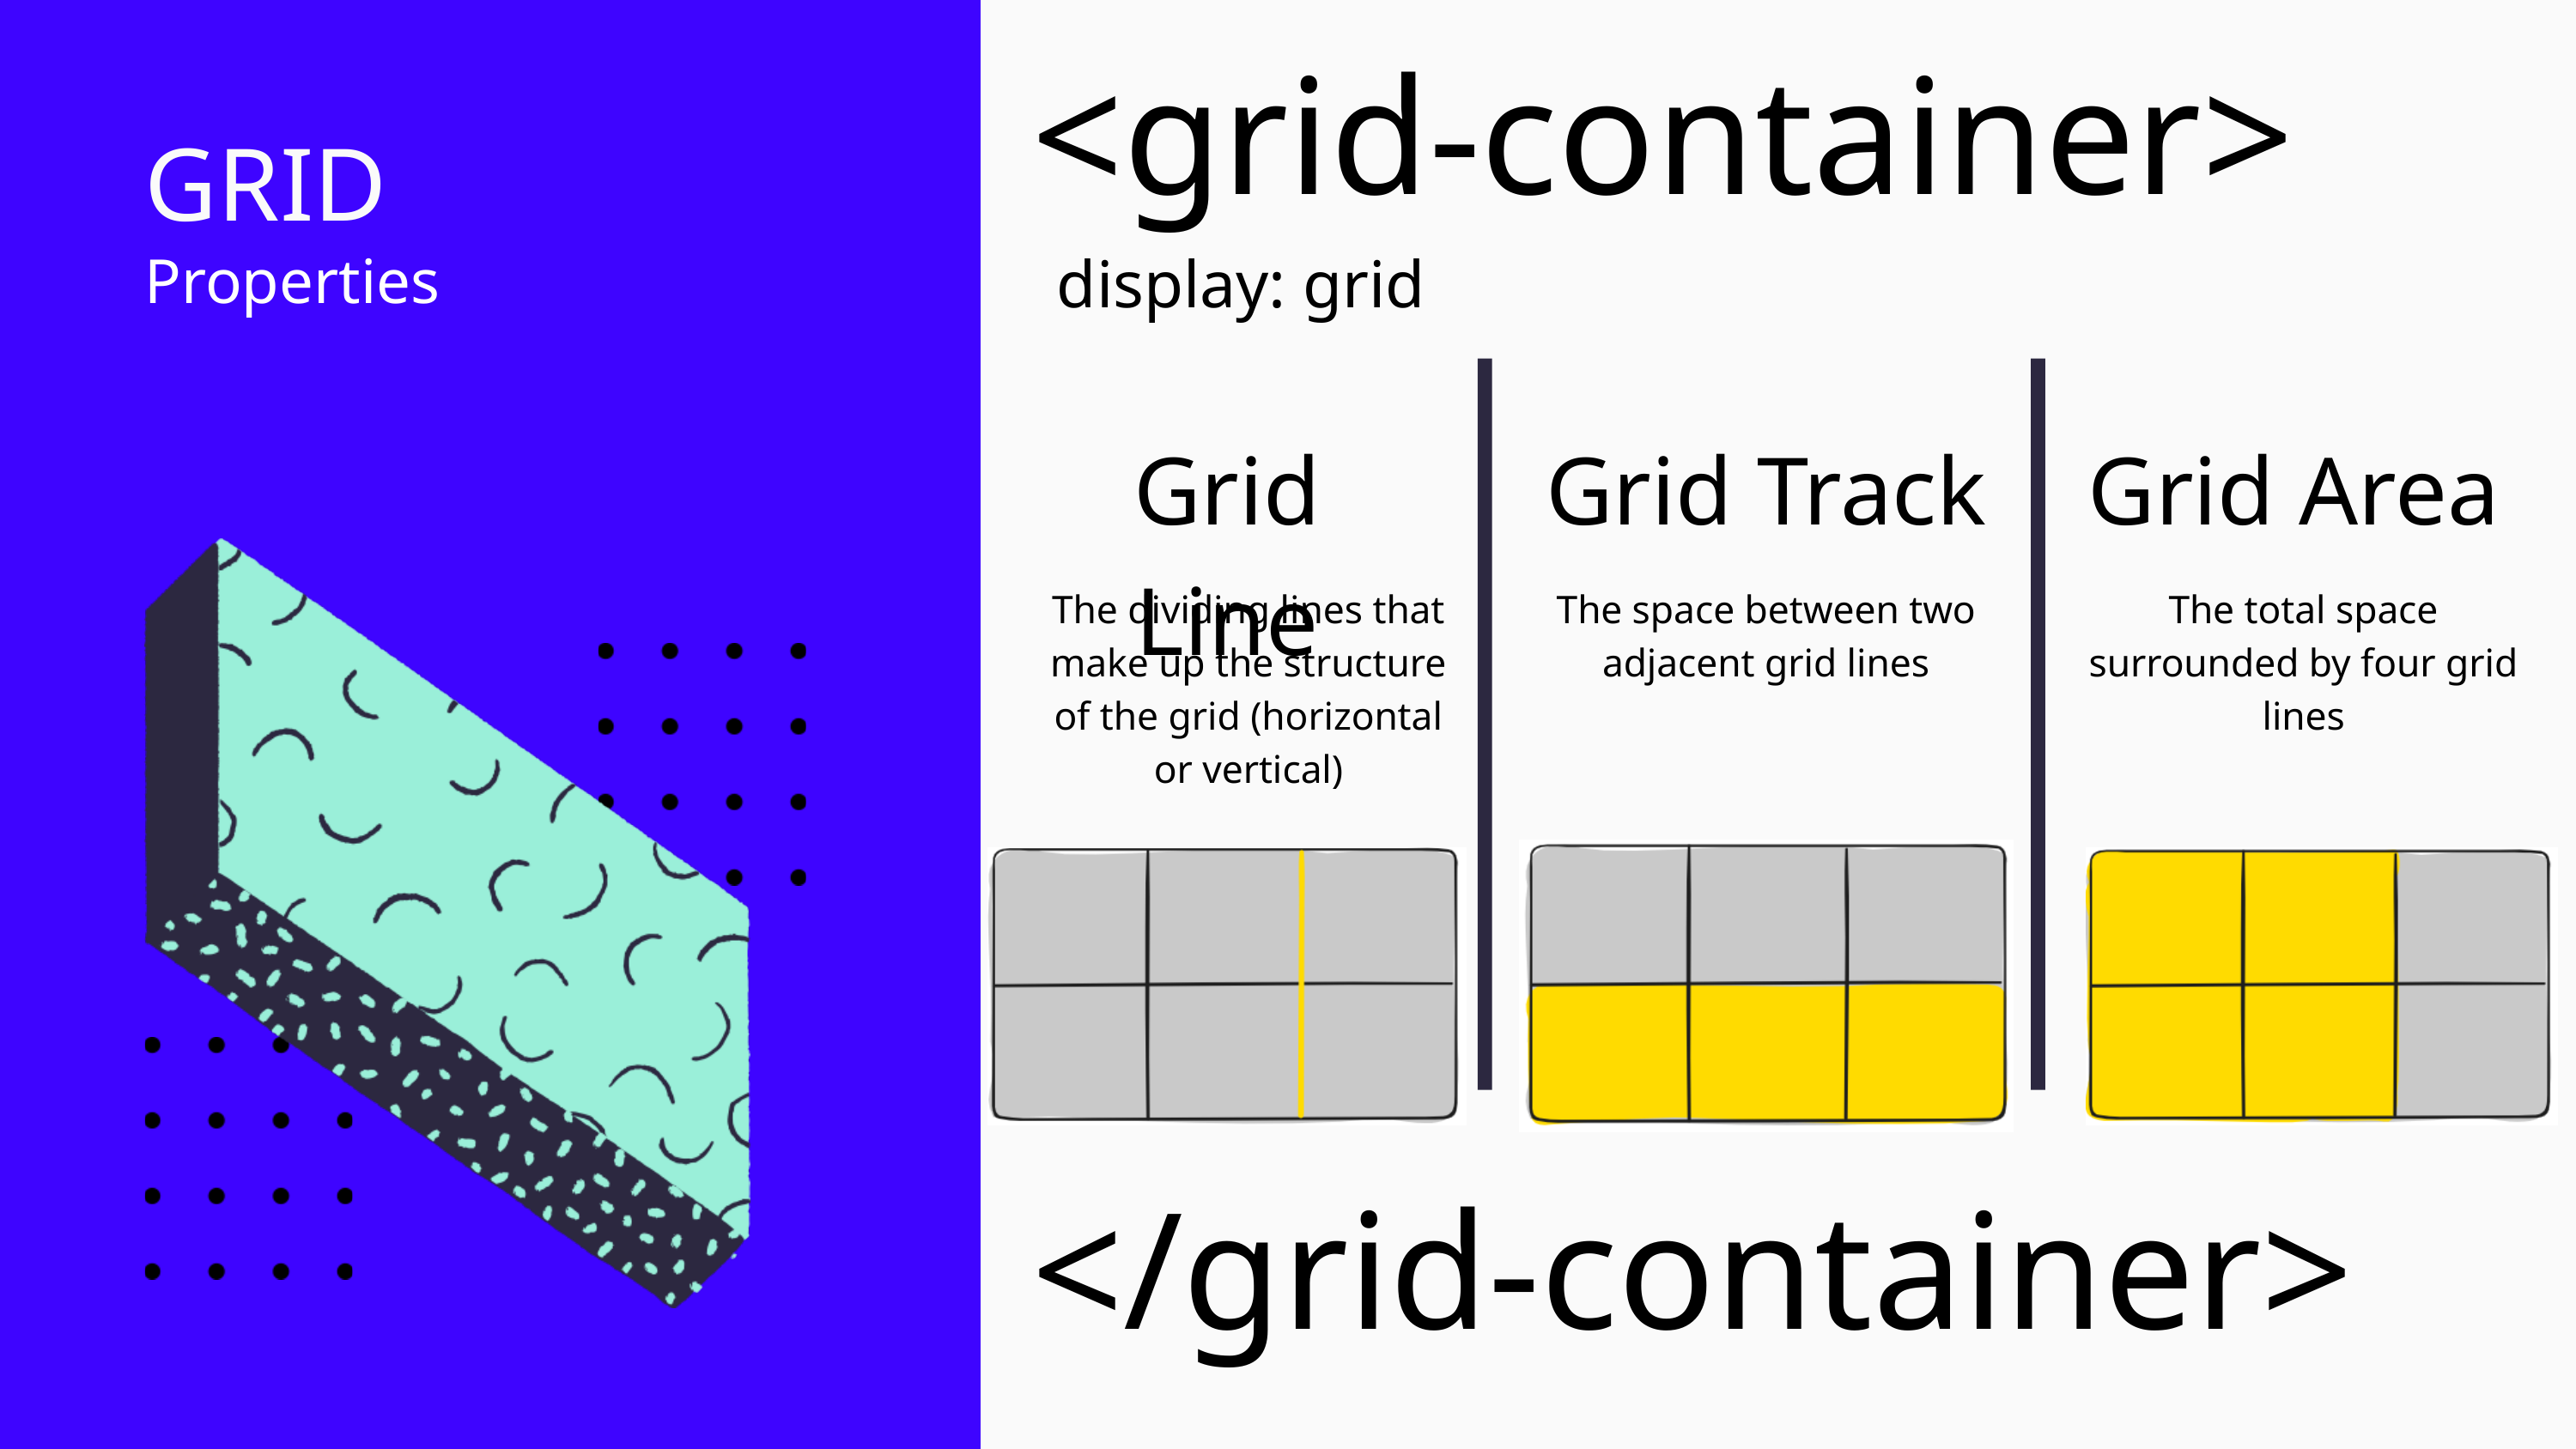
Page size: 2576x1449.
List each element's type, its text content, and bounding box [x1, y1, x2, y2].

text_box Grid Area [2086, 413, 2501, 544]
text_box </grid-container> [1031, 1136, 2501, 1361]
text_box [1673, 665, 2405, 783]
picture [144, 538, 806, 1308]
text_box display: grid [1056, 230, 2527, 321]
text_box GRID [144, 120, 851, 230]
text_box Grid Track [1544, 413, 1989, 544]
text_box <grid-container> [1031, 1, 2501, 227]
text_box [1119, 665, 1672, 783]
text_box [981, 0, 2576, 1449]
text_box The space between two adjacent grid lines [1519, 577, 2014, 664]
picture [1519, 840, 2014, 1133]
text_box The total space surrounded by four grid lines [2086, 577, 2521, 738]
text_box The dividing lines that make up the structure of the grid (horizontal or vertical) [1031, 577, 1467, 791]
picture [2086, 847, 2559, 1125]
picture [987, 847, 1467, 1125]
text_box Properties [144, 230, 927, 316]
text_box Grid Line [1031, 413, 1423, 577]
